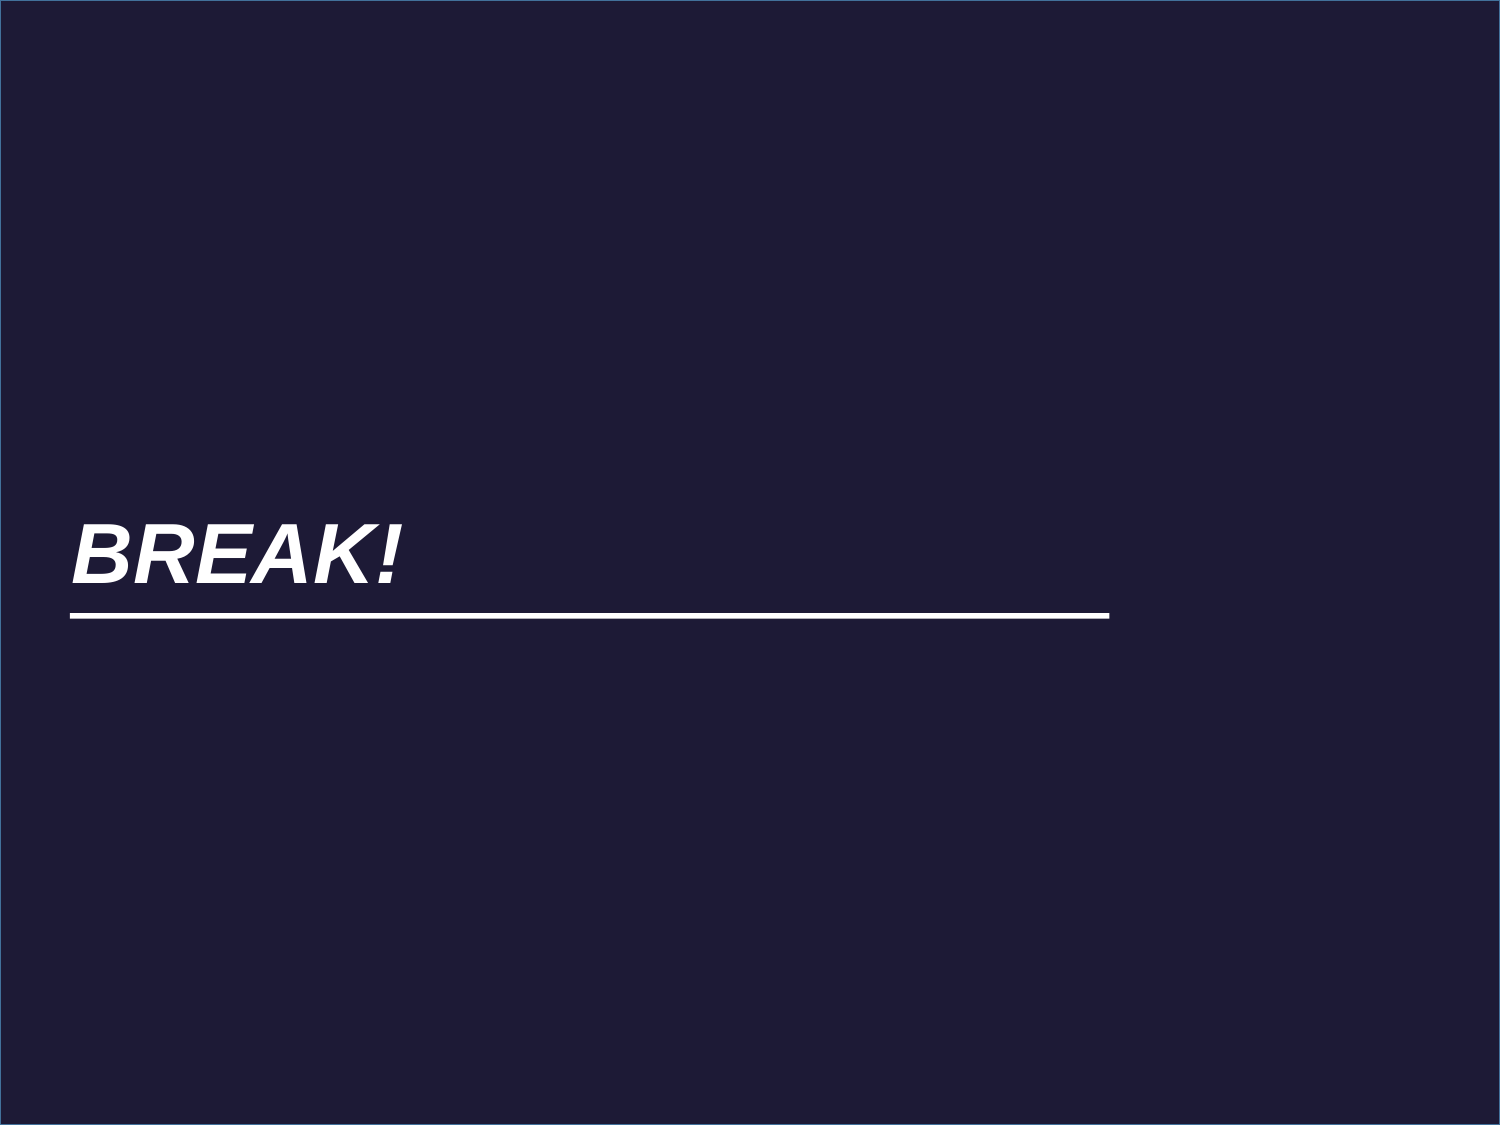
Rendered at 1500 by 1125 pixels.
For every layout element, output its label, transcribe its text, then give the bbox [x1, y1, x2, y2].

title BREAK! [63, 483, 1415, 628]
